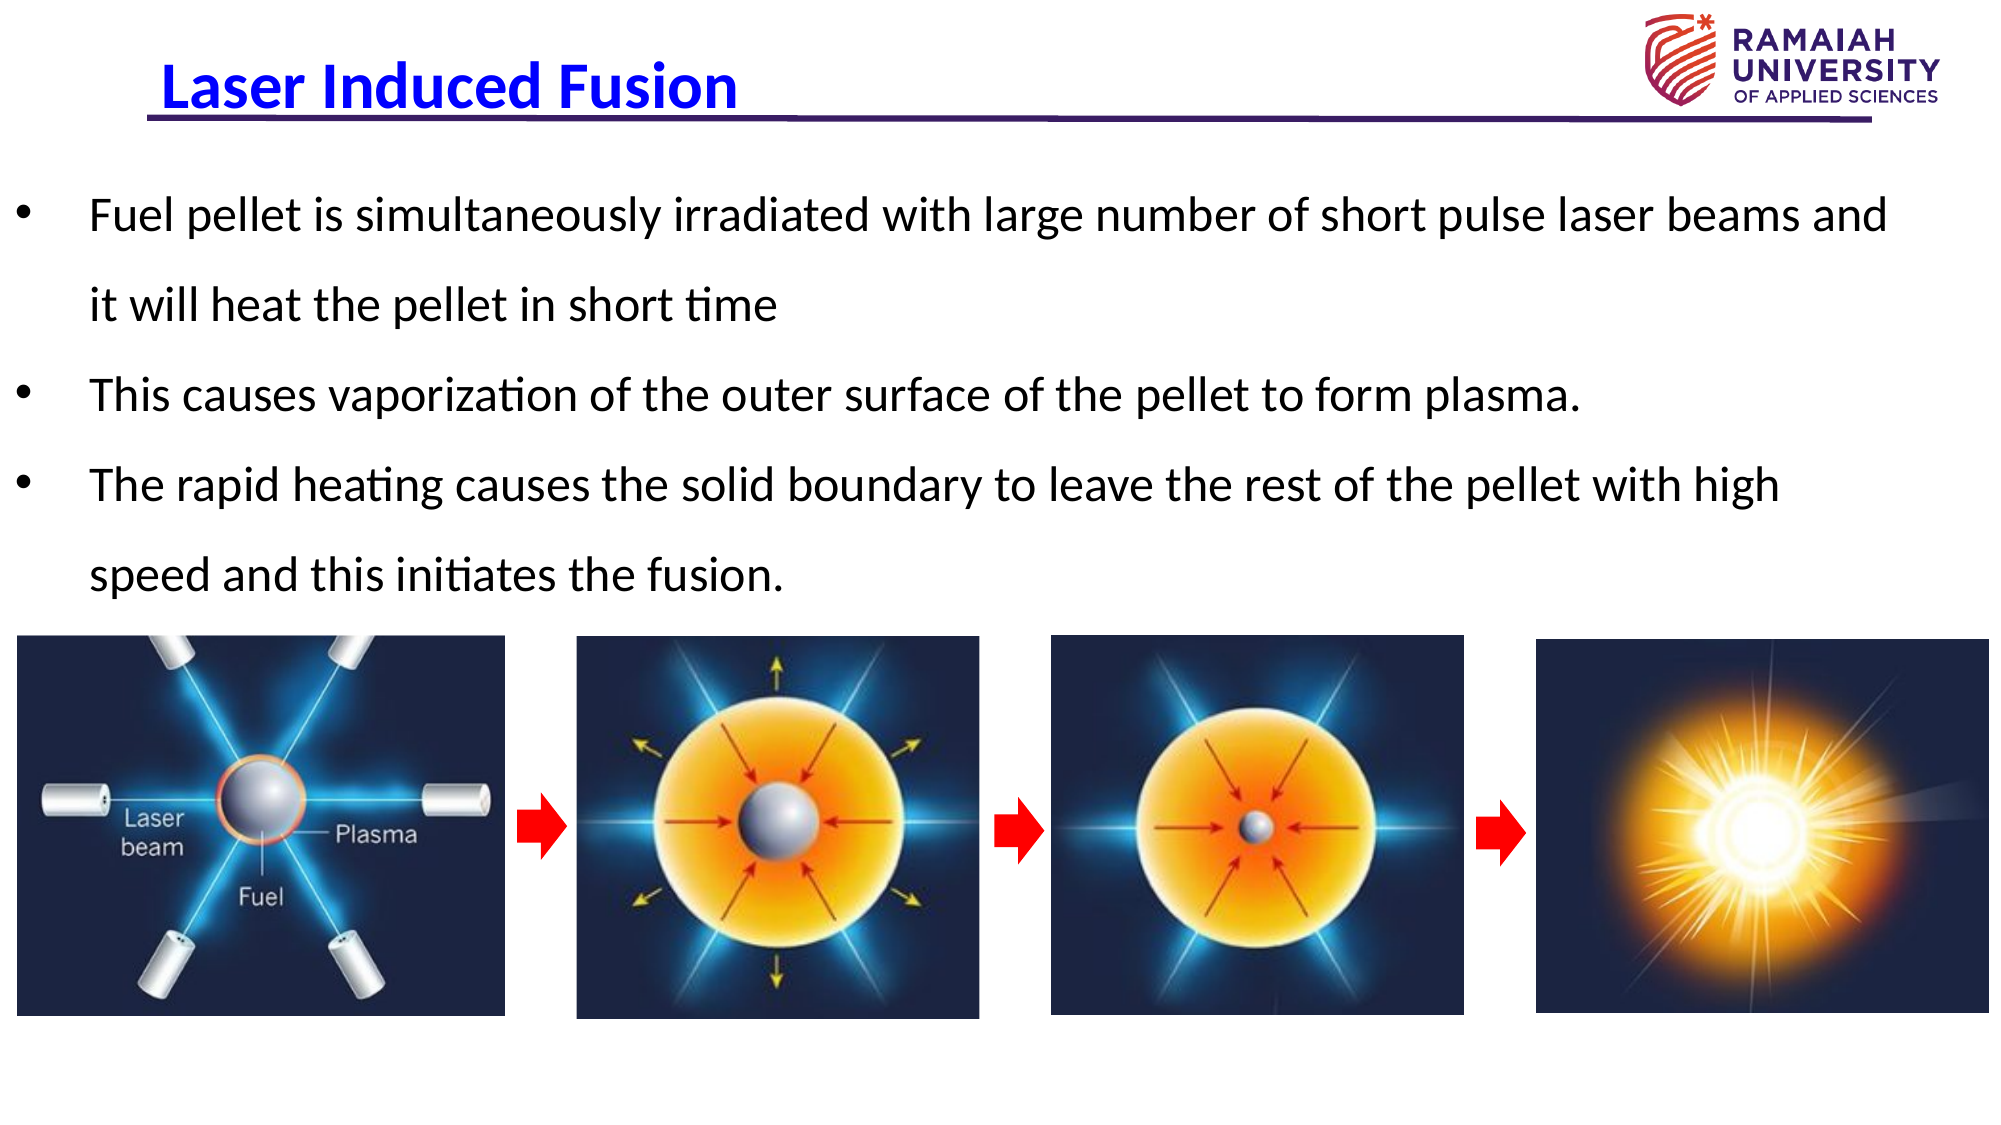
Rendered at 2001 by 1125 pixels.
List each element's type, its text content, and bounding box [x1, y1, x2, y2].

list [1051, 635, 1464, 1015]
text_box [994, 797, 1045, 865]
text_box Laser Induced Fusion [146, 34, 1725, 130]
picture [17, 633, 505, 1016]
text_box Fuel pellet is simultaneously irradiated with large number of short pulse laser beams and it will heat the pellet in short time This causes vaporization of the outer surface of the pellet to form plasma. The rapid heating causes the solid boundary to leave the rest of the pellet with high speed and this initiates the fusion. [0, 143, 1905, 729]
picture [576, 636, 980, 1019]
text_box [1476, 799, 1527, 867]
picture [1536, 639, 1989, 1013]
text_box [517, 792, 568, 860]
